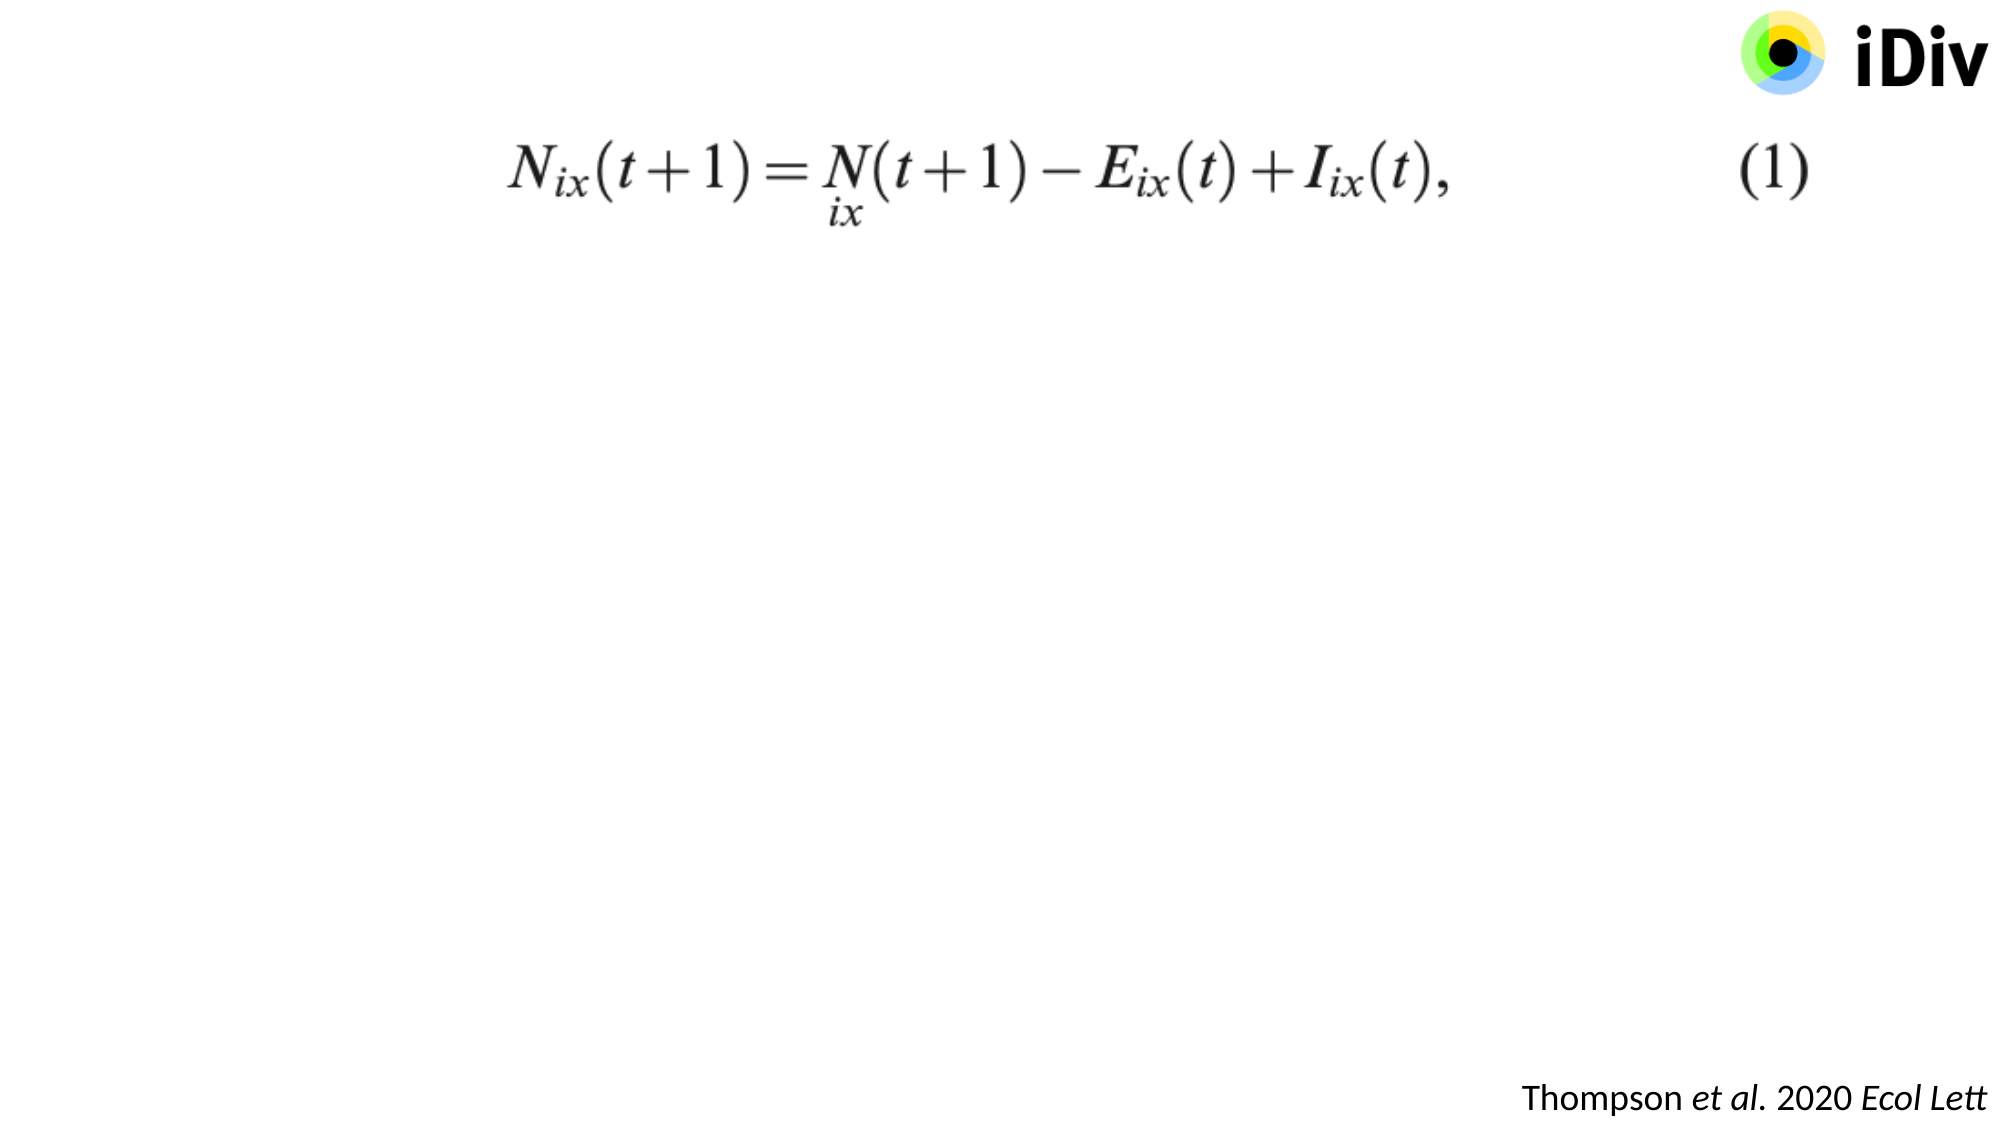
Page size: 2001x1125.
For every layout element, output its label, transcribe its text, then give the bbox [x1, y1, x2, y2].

text_box Thompson et al. 2020 Ecol Lett [1507, 1065, 2000, 1125]
picture [139, 0, 1993, 250]
